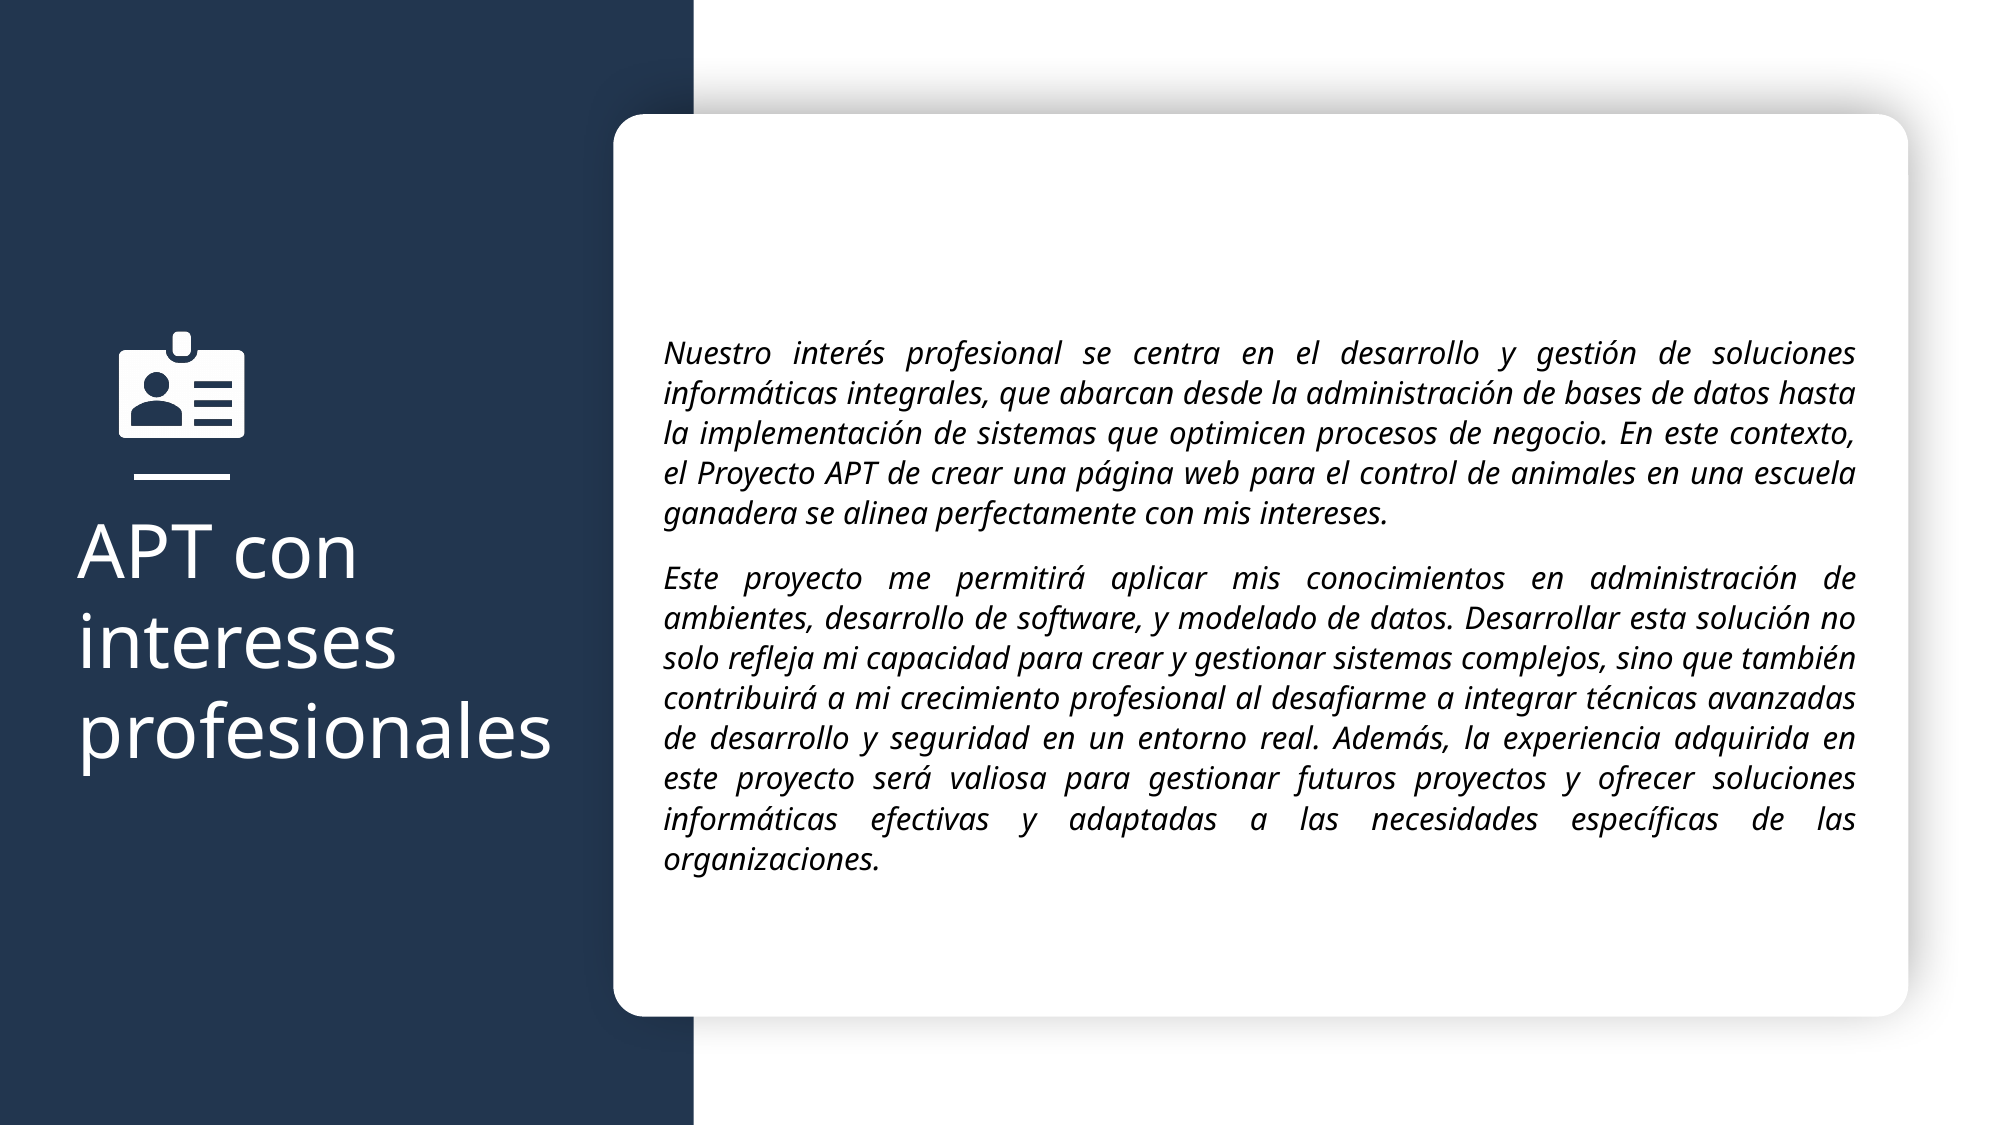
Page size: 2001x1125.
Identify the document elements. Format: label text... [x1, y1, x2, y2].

text_box [613, 114, 1909, 1017]
picture [106, 308, 257, 460]
text_box APT con intereses profesionales [62, 496, 606, 782]
text_box [0, 0, 694, 1125]
text_box Nuestro interés profesional se centra en el desarrollo y gestión de soluciones informáticas integrales, que abarcan desde la administración de bases de datos hasta la implementación de sistemas que optimicen procesos de negocio. En este contexto, el Proyecto APT de crear una página web para el control de animales en una escuela ganadera se alinea perfectamente con mis intereses. Este proyecto me permitirá aplicar mis conocimientos en administración de ambientes, desarrollo de software, y modelado de datos. Desarrollar esta solución no solo refleja mi capacidad para crear y gestionar sistemas complejos, sino que también contribuirá a mi crecimiento profesional al desafiarme a integrar técnicas avanzadas de desarrollo y seguridad en un entorno real. Además, la experiencia adquirida en este proyecto será valiosa para gestionar futuros proyectos y ofrecer soluciones informáticas efectivas y adaptadas a las necesidades específicas de las organizaciones. [648, 315, 1874, 892]
